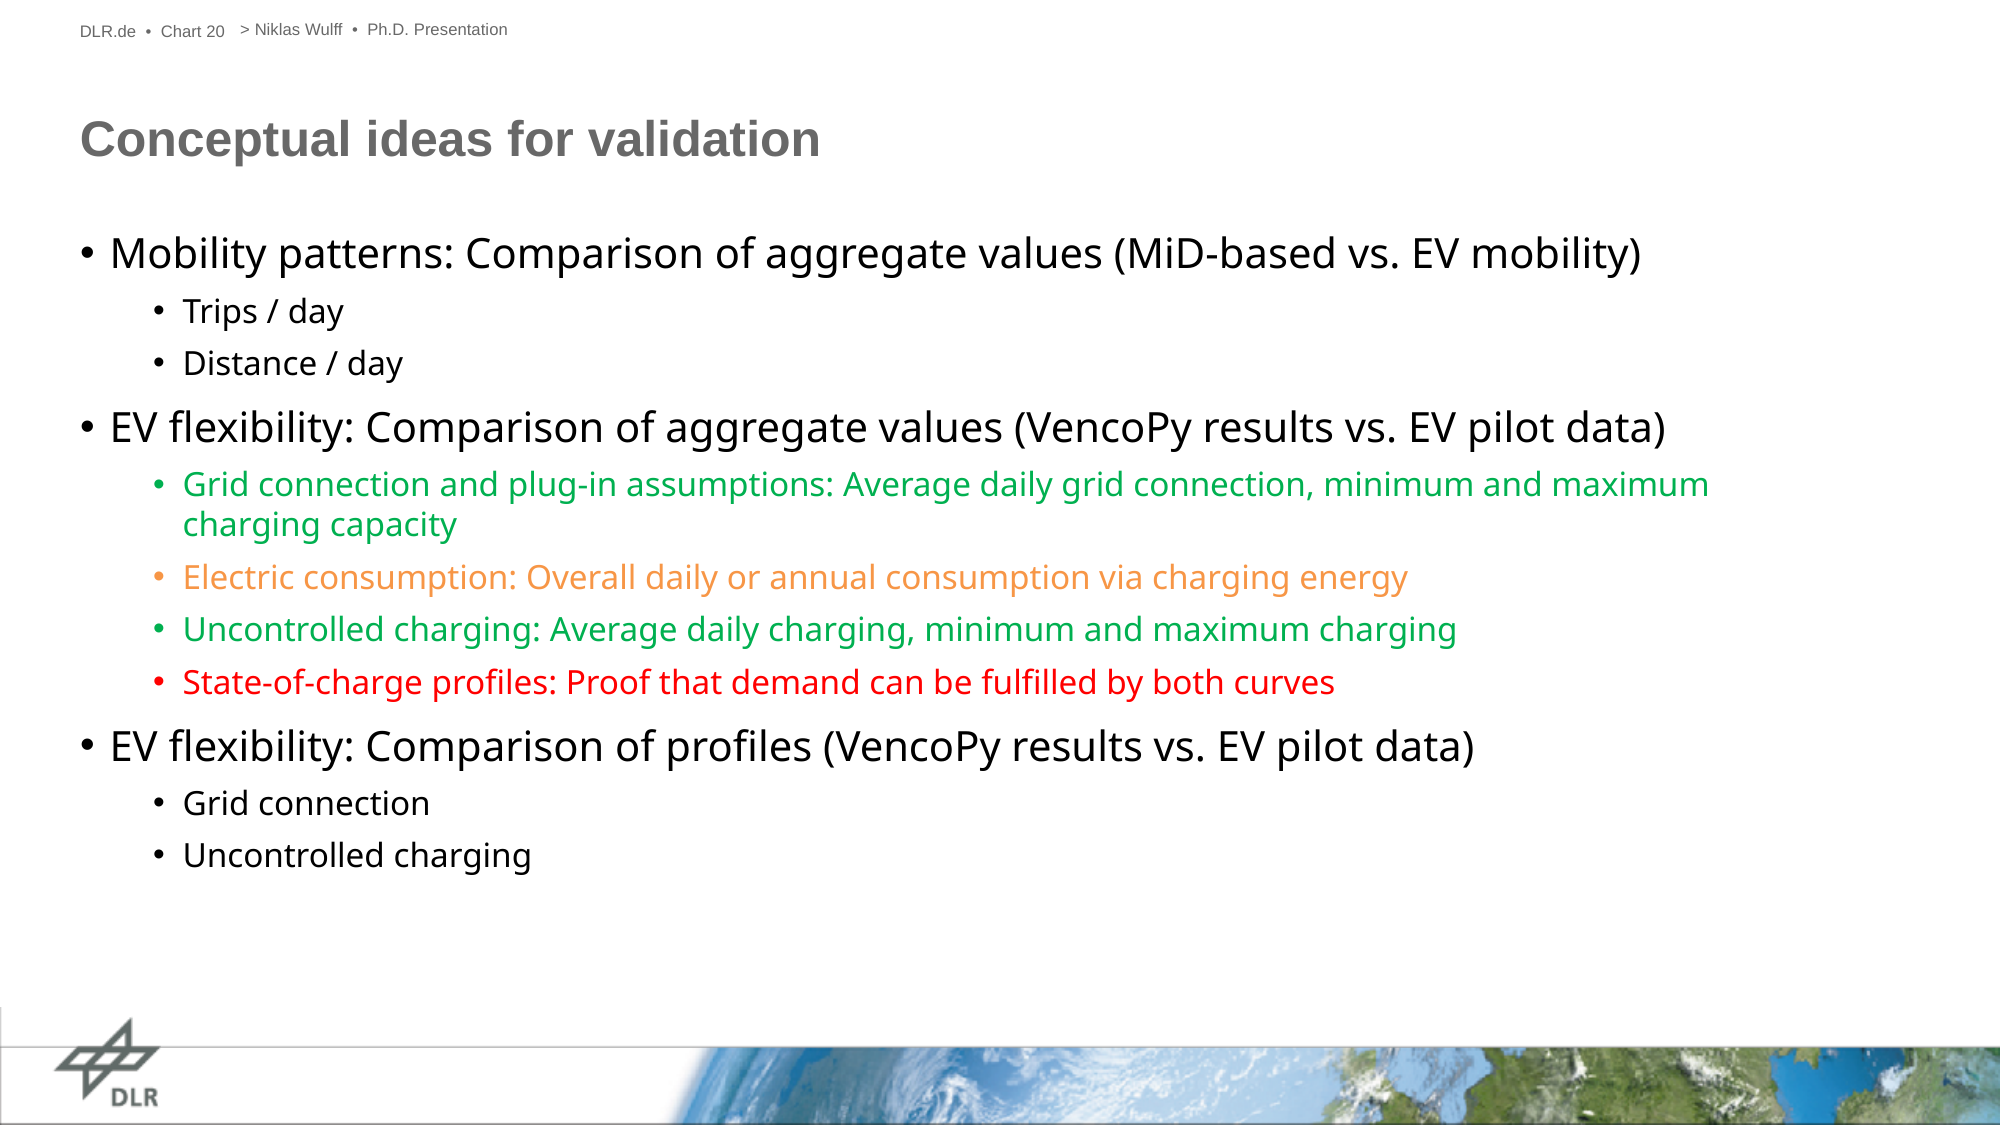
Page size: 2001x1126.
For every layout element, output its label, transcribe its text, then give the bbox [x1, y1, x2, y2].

picture [0, 1007, 2000, 1125]
text_box > Niklas Wulff • Ph.D. Presentation [240, 19, 1910, 43]
slide_number DLR.de • Chart 20 [79, 20, 251, 45]
list Mobility patterns: Comparison of aggregate values (MiD-based vs. EV mobility) Trips / day Distance / day EV flexibility: Comparison of aggregate values (VencoPy results vs. EV pilot data) Grid connection and plug-in assumptions: Average daily grid connection, minimum and maximum charging capacity Electric consumption: Overall daily or annual consumption via charging energy Uncontrolled charging: Average daily charging, minimum and maximum charging State-of-charge profiles: Proof that demand can be fulfilled by both curves EV flexibility: Comparison of profiles (VencoPy results vs. EV pilot data) Grid connection Uncontrolled charging [80, 227, 1780, 897]
title Conceptual ideas for validation [79, 106, 1921, 228]
